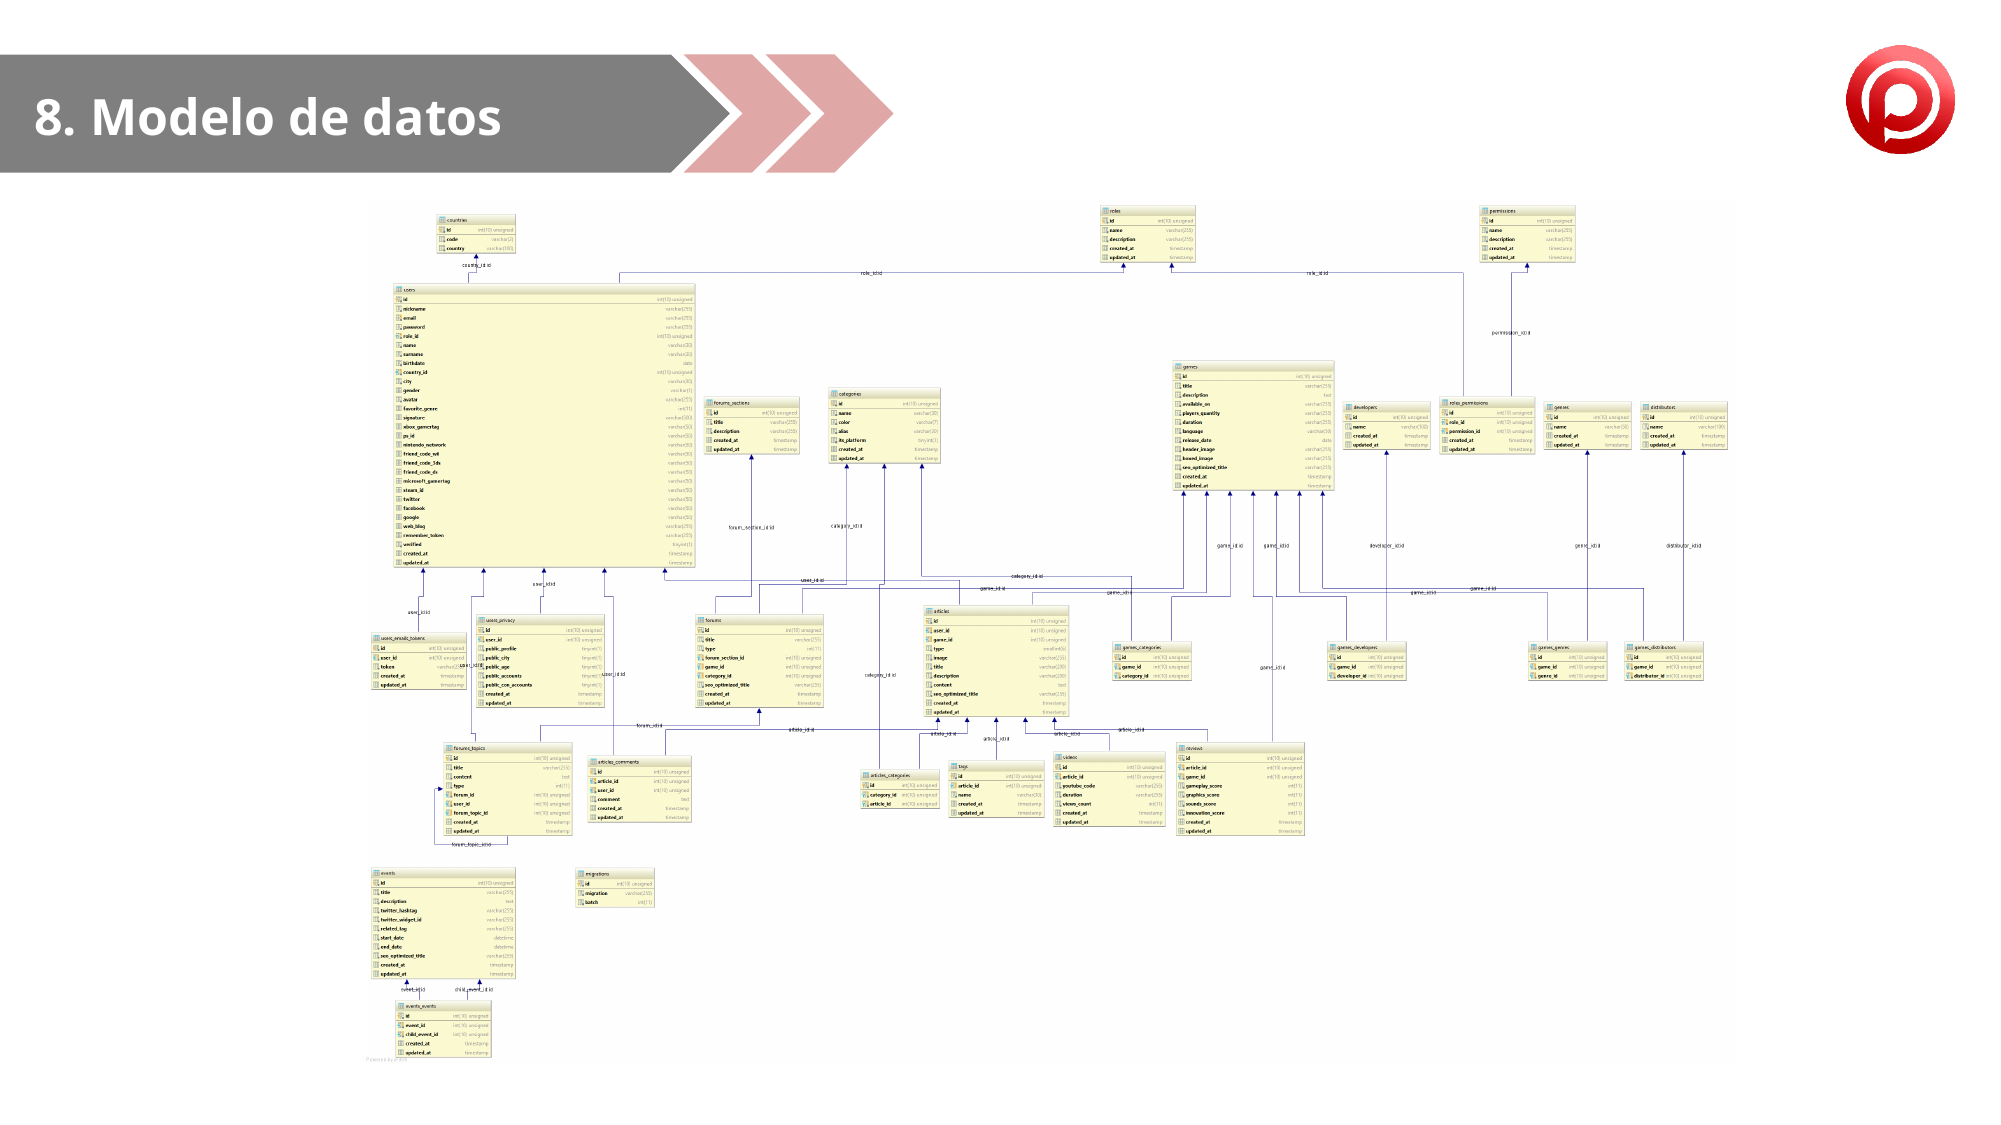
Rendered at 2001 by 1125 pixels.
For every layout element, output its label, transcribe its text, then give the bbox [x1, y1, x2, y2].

text_box [765, 54, 894, 173]
text_box [683, 54, 812, 173]
picture [1846, 45, 1956, 155]
text_box 8. Modelo de datos [19, 78, 705, 153]
text_box [0, 54, 695, 173]
picture [361, 195, 1737, 1067]
text_box [705, 88, 730, 139]
